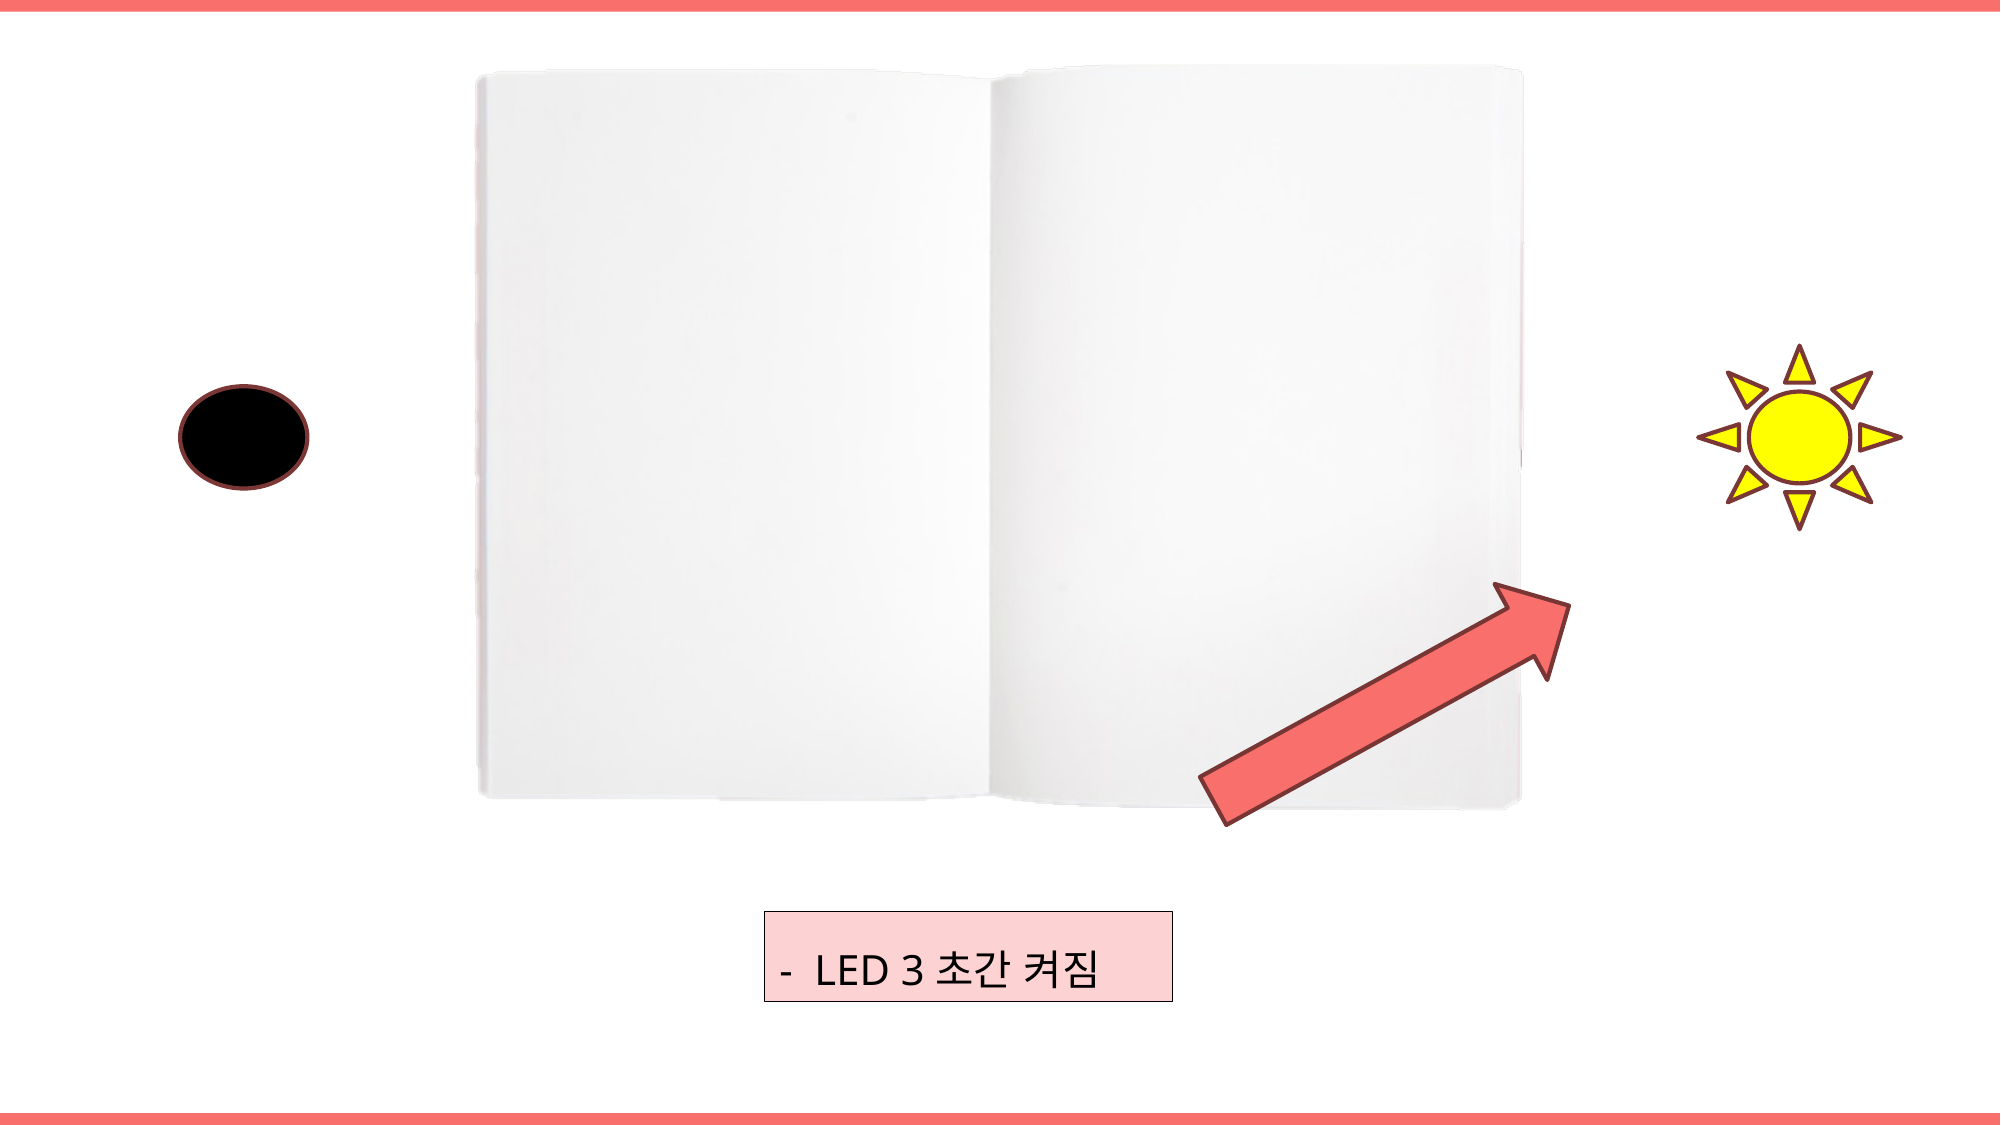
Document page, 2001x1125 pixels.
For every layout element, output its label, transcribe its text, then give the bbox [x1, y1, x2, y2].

text_box [1725, 464, 1770, 505]
text_box [1829, 370, 1874, 411]
text_box [1746, 389, 1853, 486]
text_box [1529, 593, 1569, 680]
text_box [1783, 490, 1817, 532]
text_box [1696, 422, 1742, 453]
text_box [1858, 422, 1904, 453]
text_box [178, 384, 310, 491]
text_box [1829, 464, 1874, 505]
text_box [1783, 343, 1817, 385]
text_box [0, 0, 2000, 12]
text_box [0, 1113, 2000, 1125]
text_box - LED 3초간 켜짐 [764, 911, 1173, 1002]
picture [474, 63, 1526, 811]
text_box [1725, 370, 1770, 411]
text_box [1223, 819, 1238, 826]
